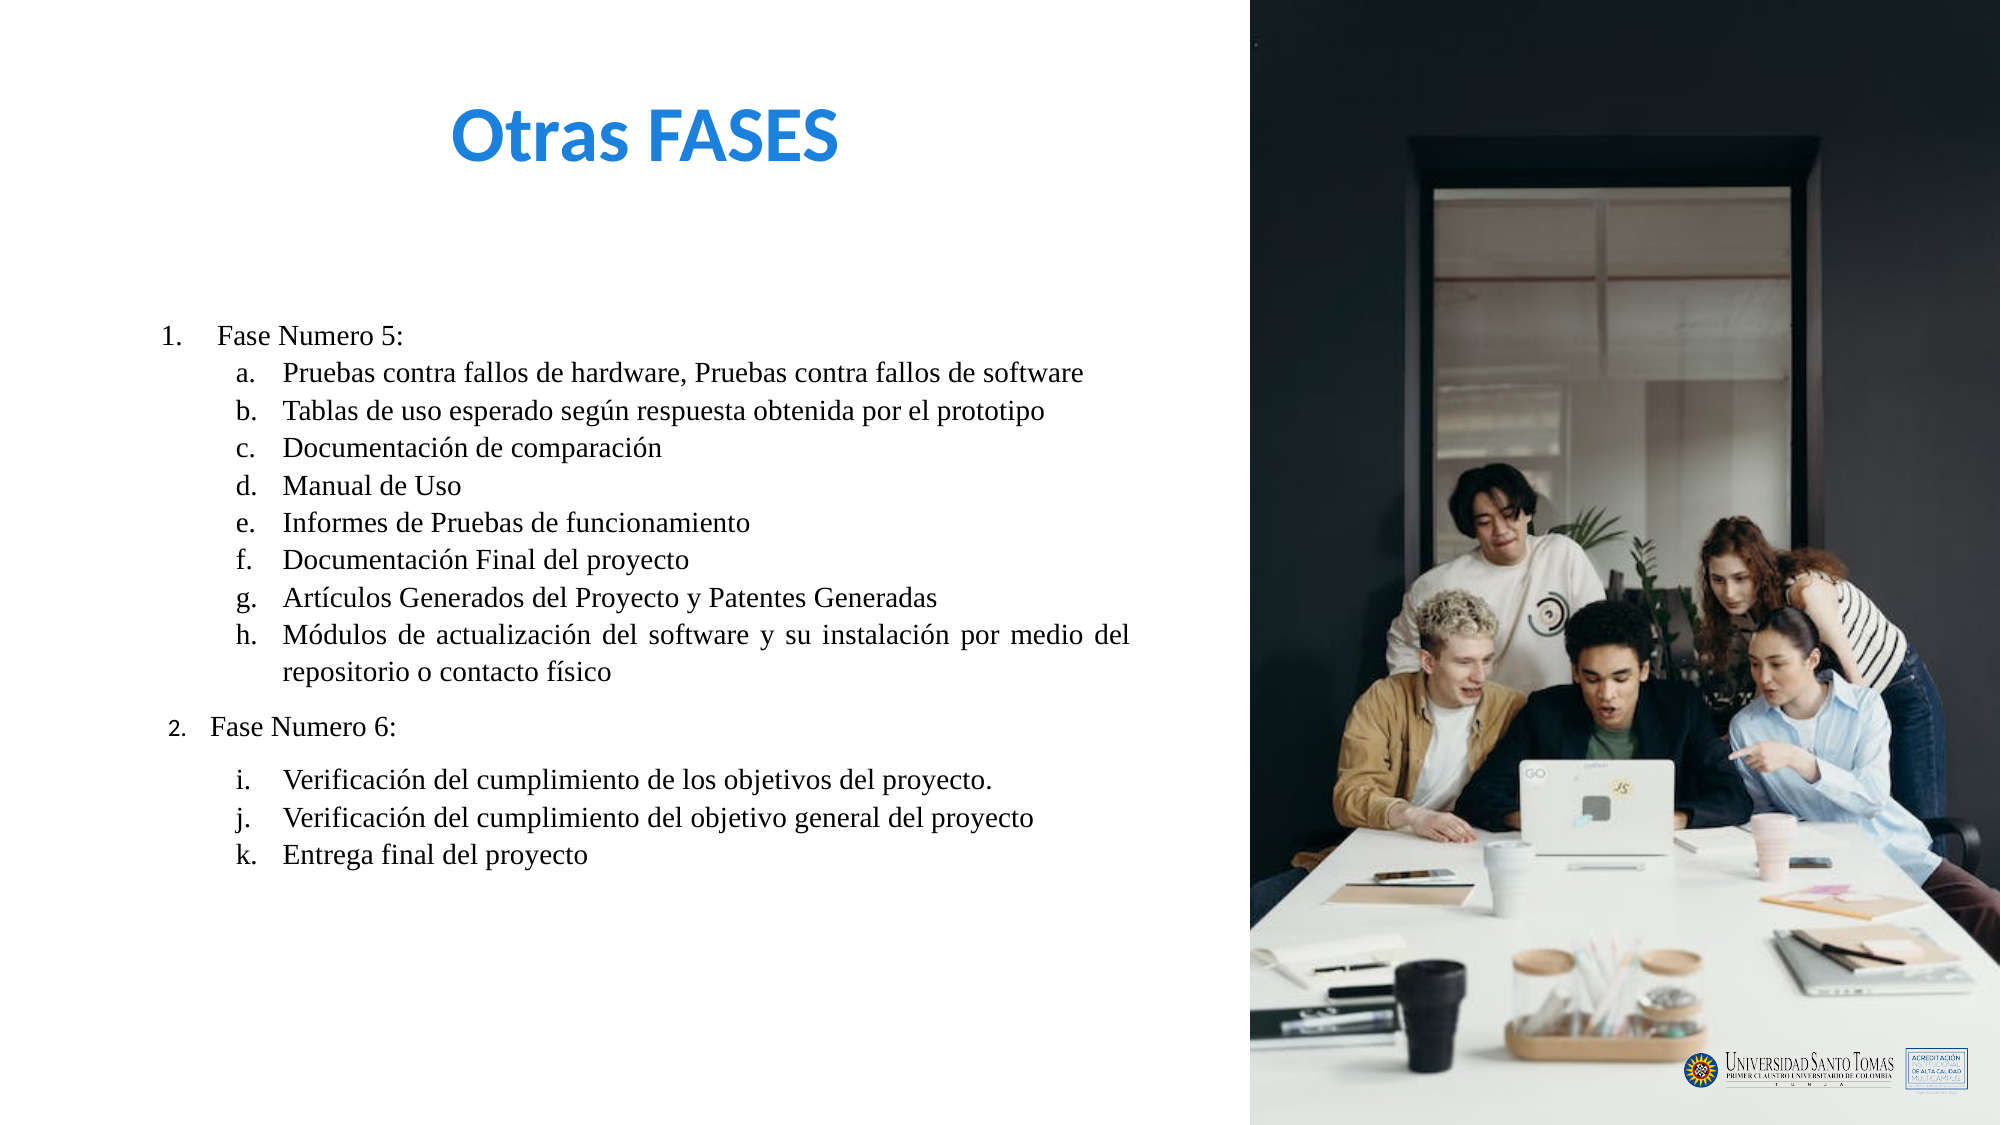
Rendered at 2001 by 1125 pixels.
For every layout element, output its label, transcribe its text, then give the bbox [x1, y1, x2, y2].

text_box Otras FASES [94, 76, 1198, 183]
picture [1249, 0, 2000, 1125]
text_box Fase Numero 5: Pruebas contra fallos de hardware, Pruebas contra fallos de software Tablas de uso esperado según respuesta obtenida por el prototipo Documentación de comparación Manual de Uso Informes de Pruebas de funcionamiento Documentación Final del proyecto Artículos Generados del Proyecto y Patentes Generadas Módulos de actualización del software y su instalación por medio del repositorio o contacto físico 2. Fase Numero 6: Verificación del cumplimiento de los objetivos del proyecto. Verificación del cumplimiento del objetivo general del proyecto Entrega final del proyecto [145, 306, 1147, 878]
